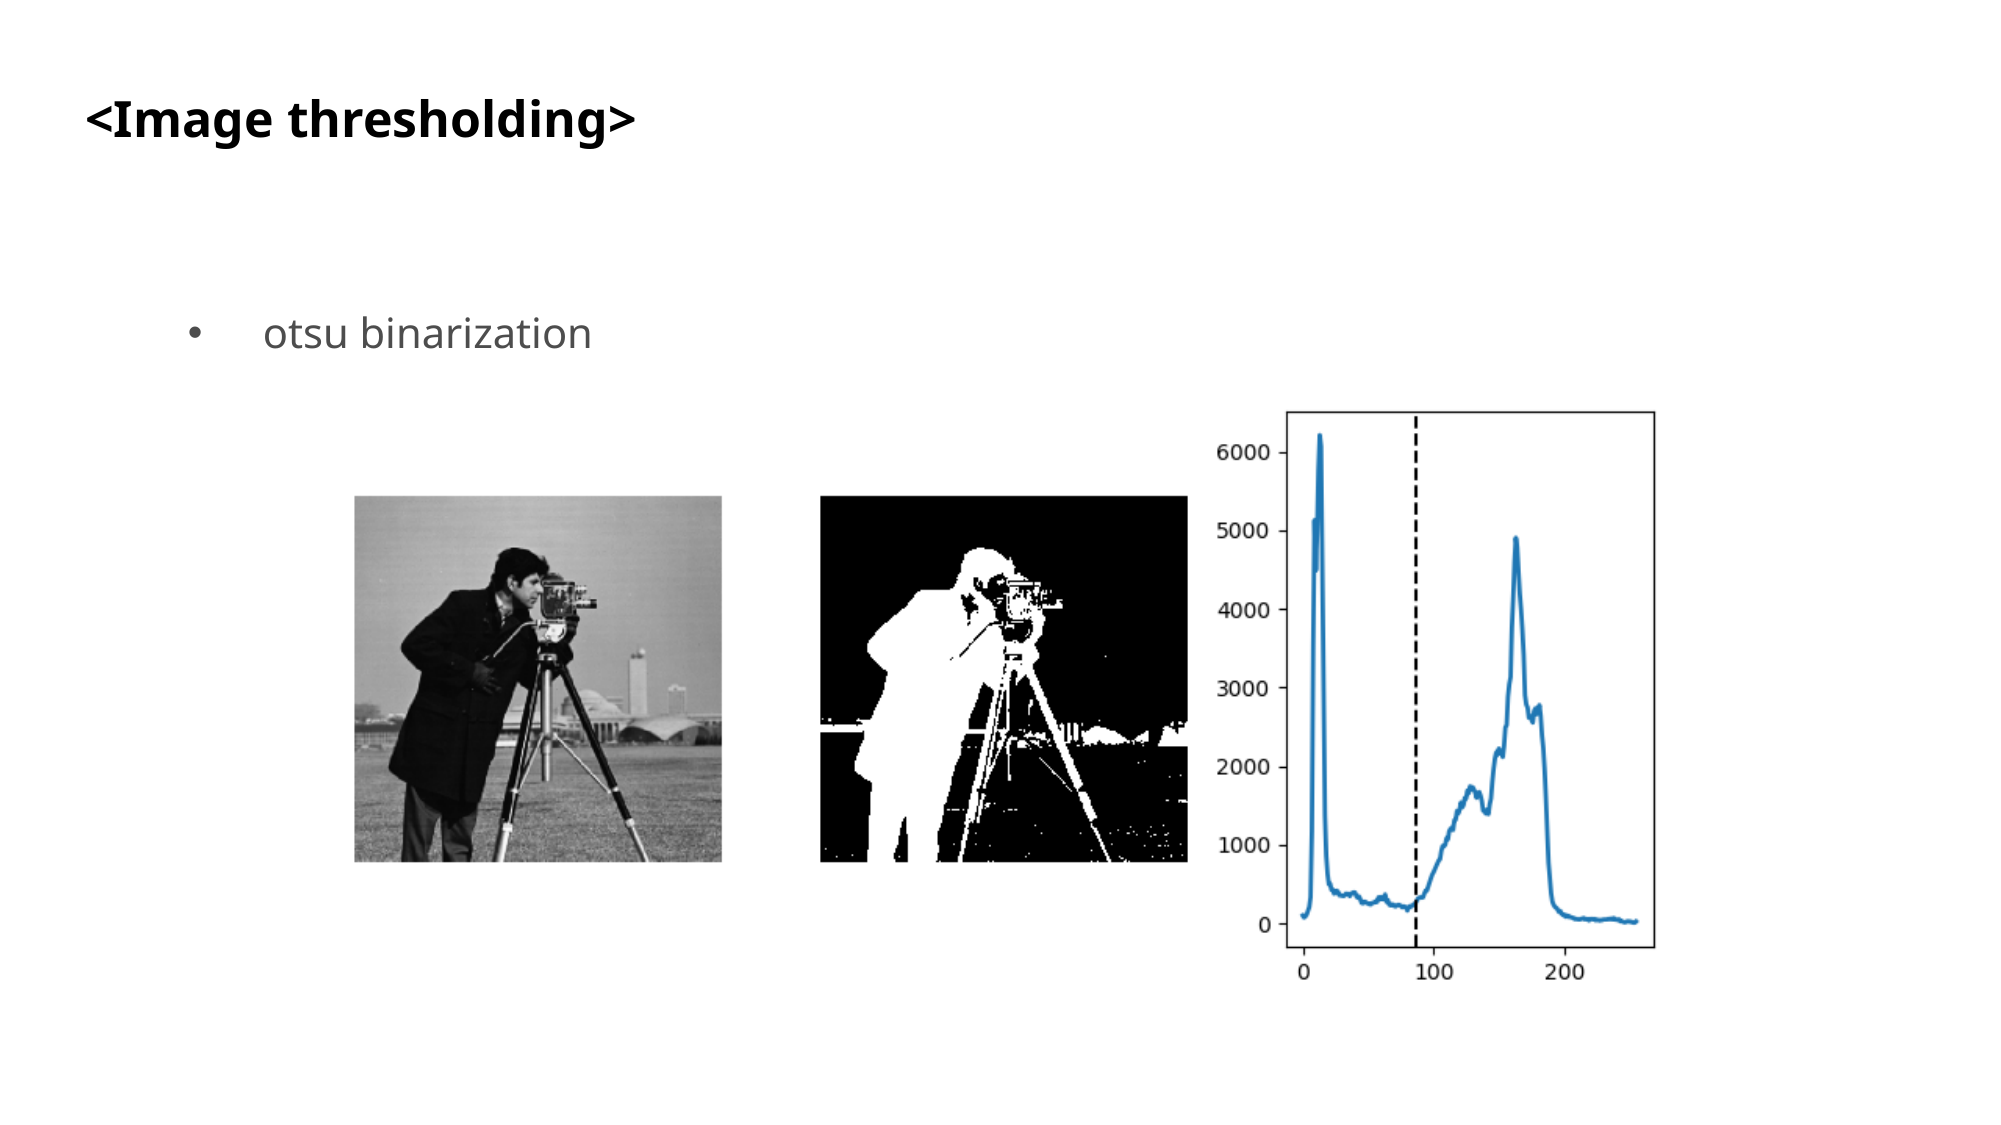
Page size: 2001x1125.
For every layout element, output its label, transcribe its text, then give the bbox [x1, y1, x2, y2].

picture [275, 382, 1682, 1008]
text_box <Image thresholding> [70, 86, 862, 183]
text_box otsu binarization [172, 289, 705, 383]
